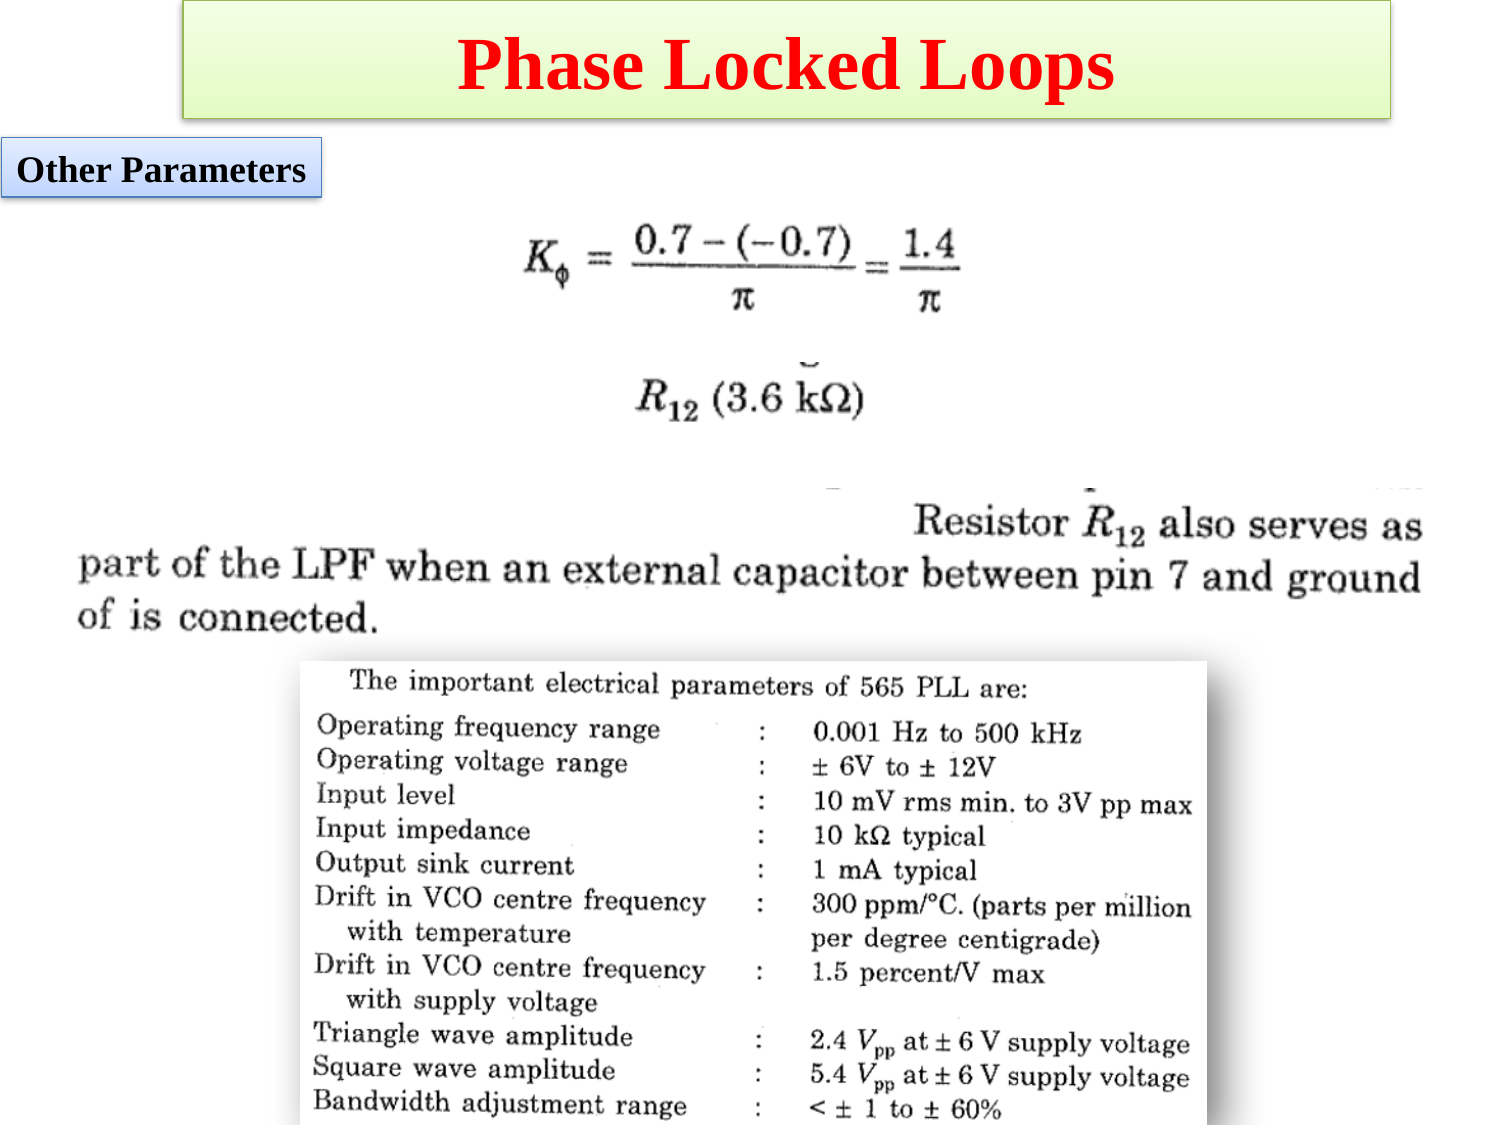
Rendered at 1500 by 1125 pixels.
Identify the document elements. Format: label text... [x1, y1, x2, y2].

text_box Other Parameters [1, 137, 322, 198]
text_box Phase Locked Loops [182, 0, 1391, 119]
picture [66, 487, 1434, 637]
picture [299, 661, 1207, 1125]
picture [632, 362, 868, 426]
picture [506, 202, 994, 326]
